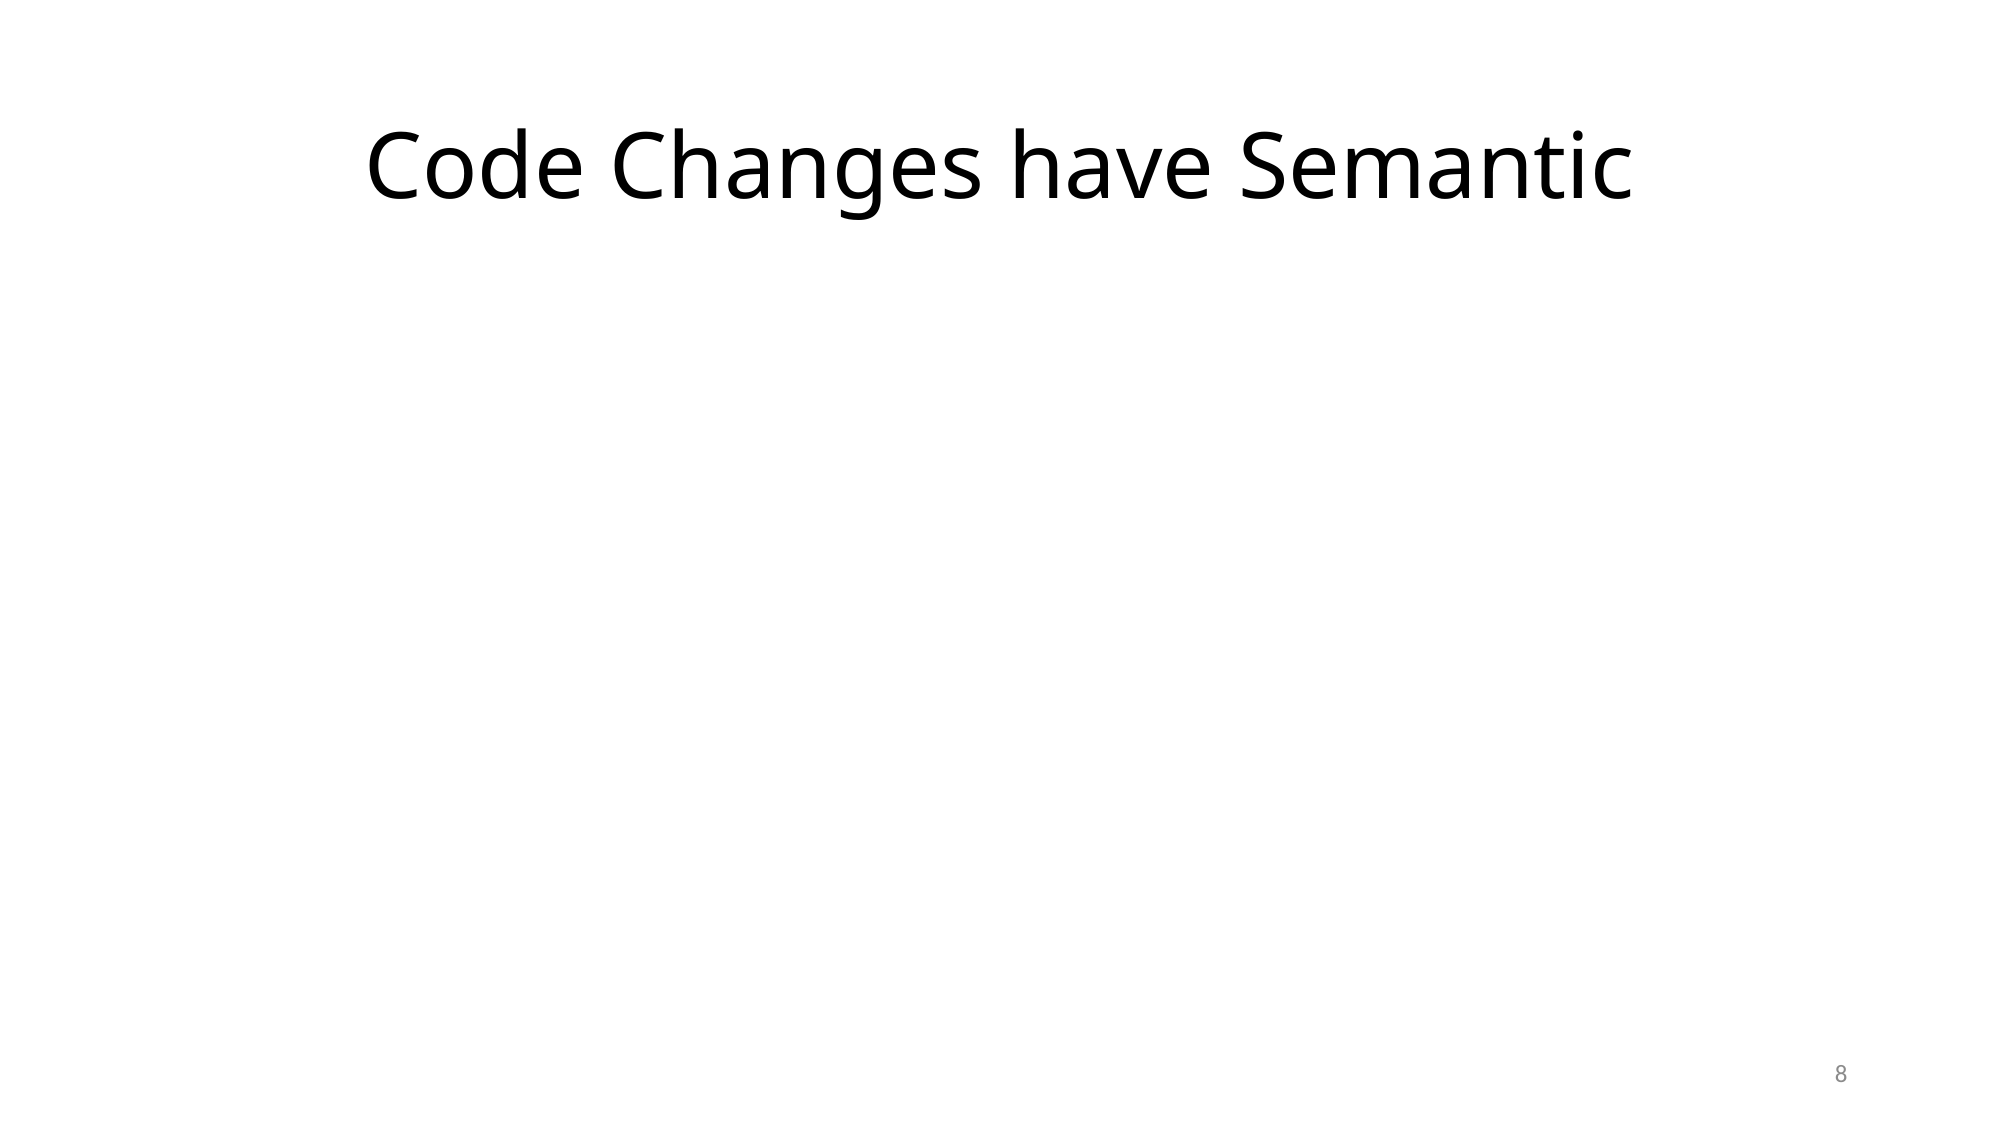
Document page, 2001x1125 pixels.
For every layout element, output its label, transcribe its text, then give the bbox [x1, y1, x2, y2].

title Code Changes have Semantic [137, 59, 1863, 278]
slide_number 8 [1412, 1042, 1863, 1103]
